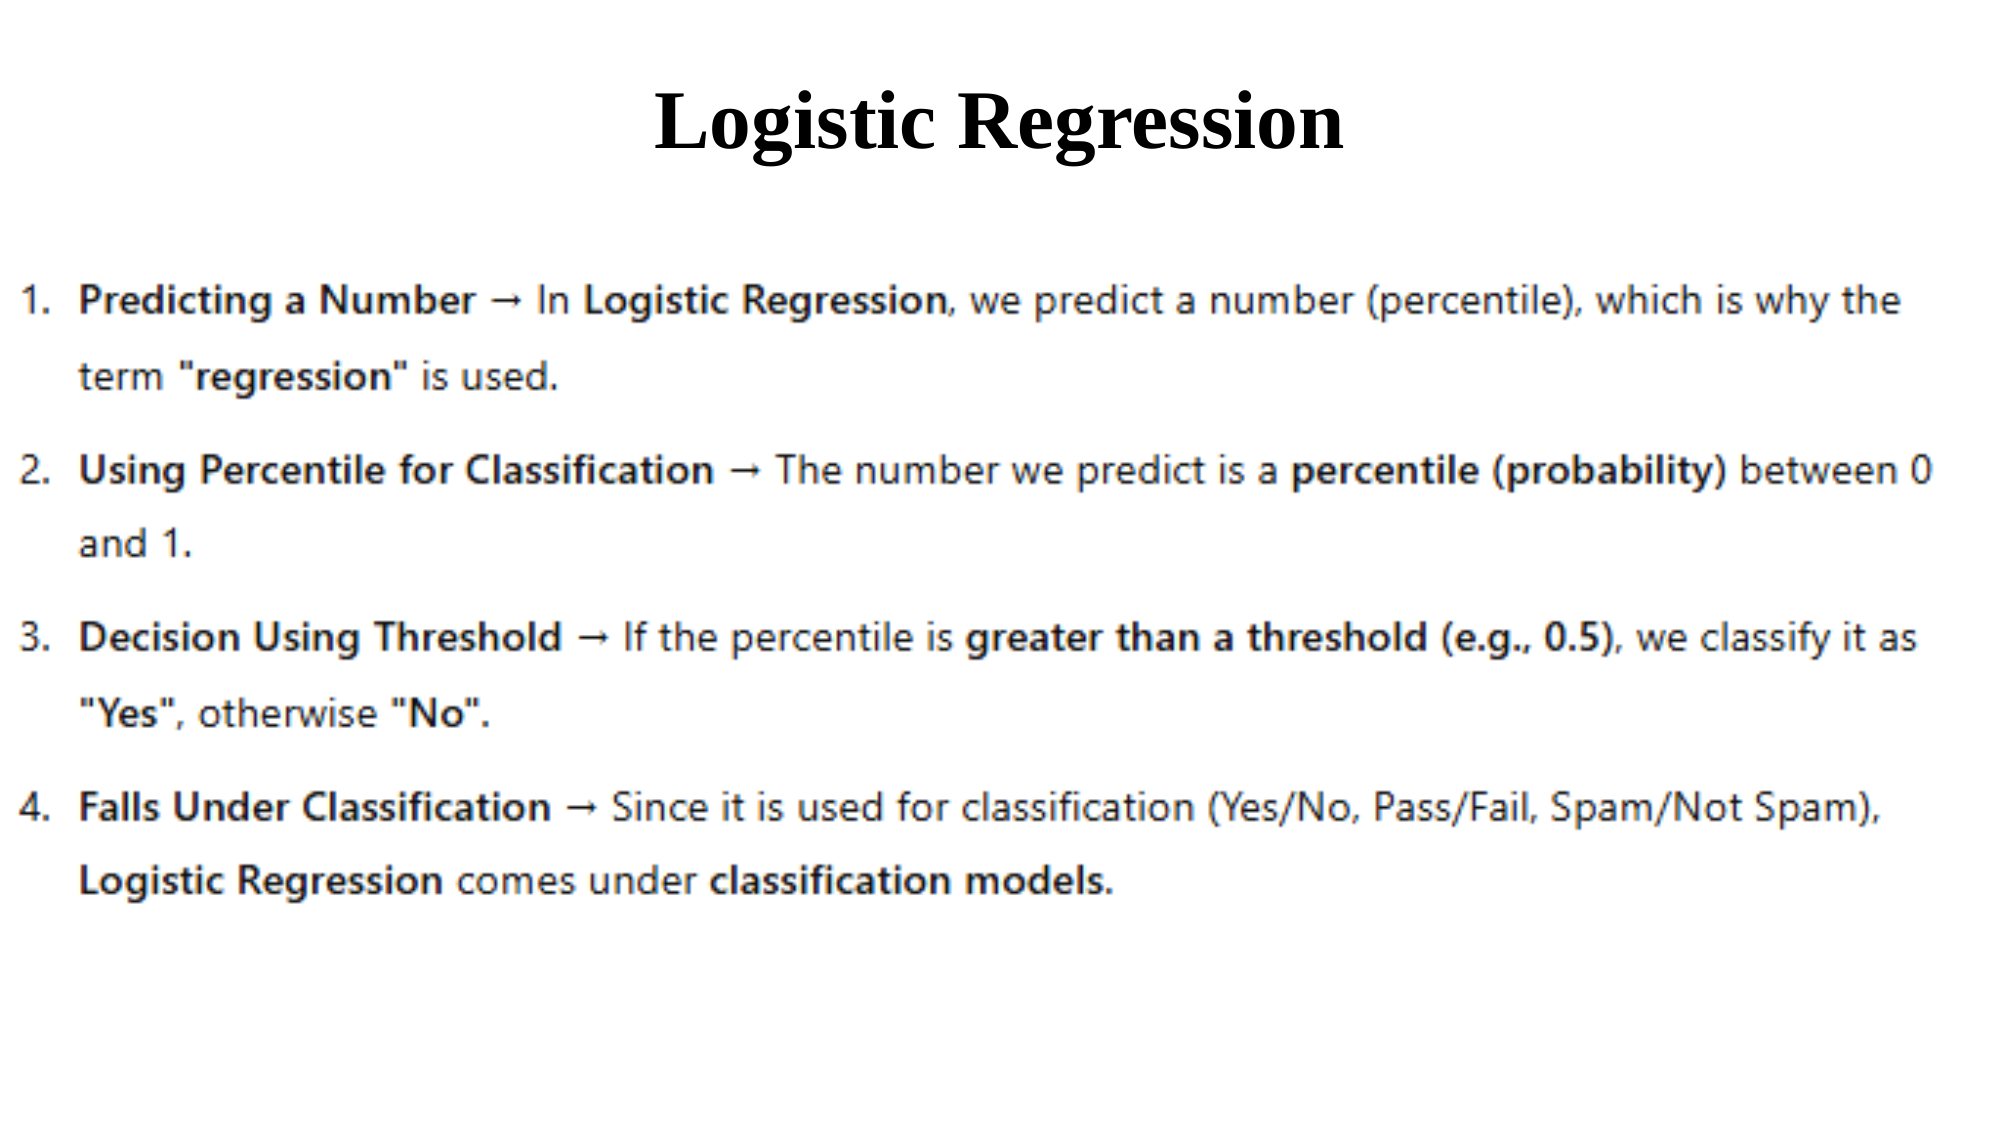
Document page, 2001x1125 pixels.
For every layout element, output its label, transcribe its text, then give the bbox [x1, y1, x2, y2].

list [0, 253, 2000, 936]
title Logistic Regression [0, 55, 2000, 187]
